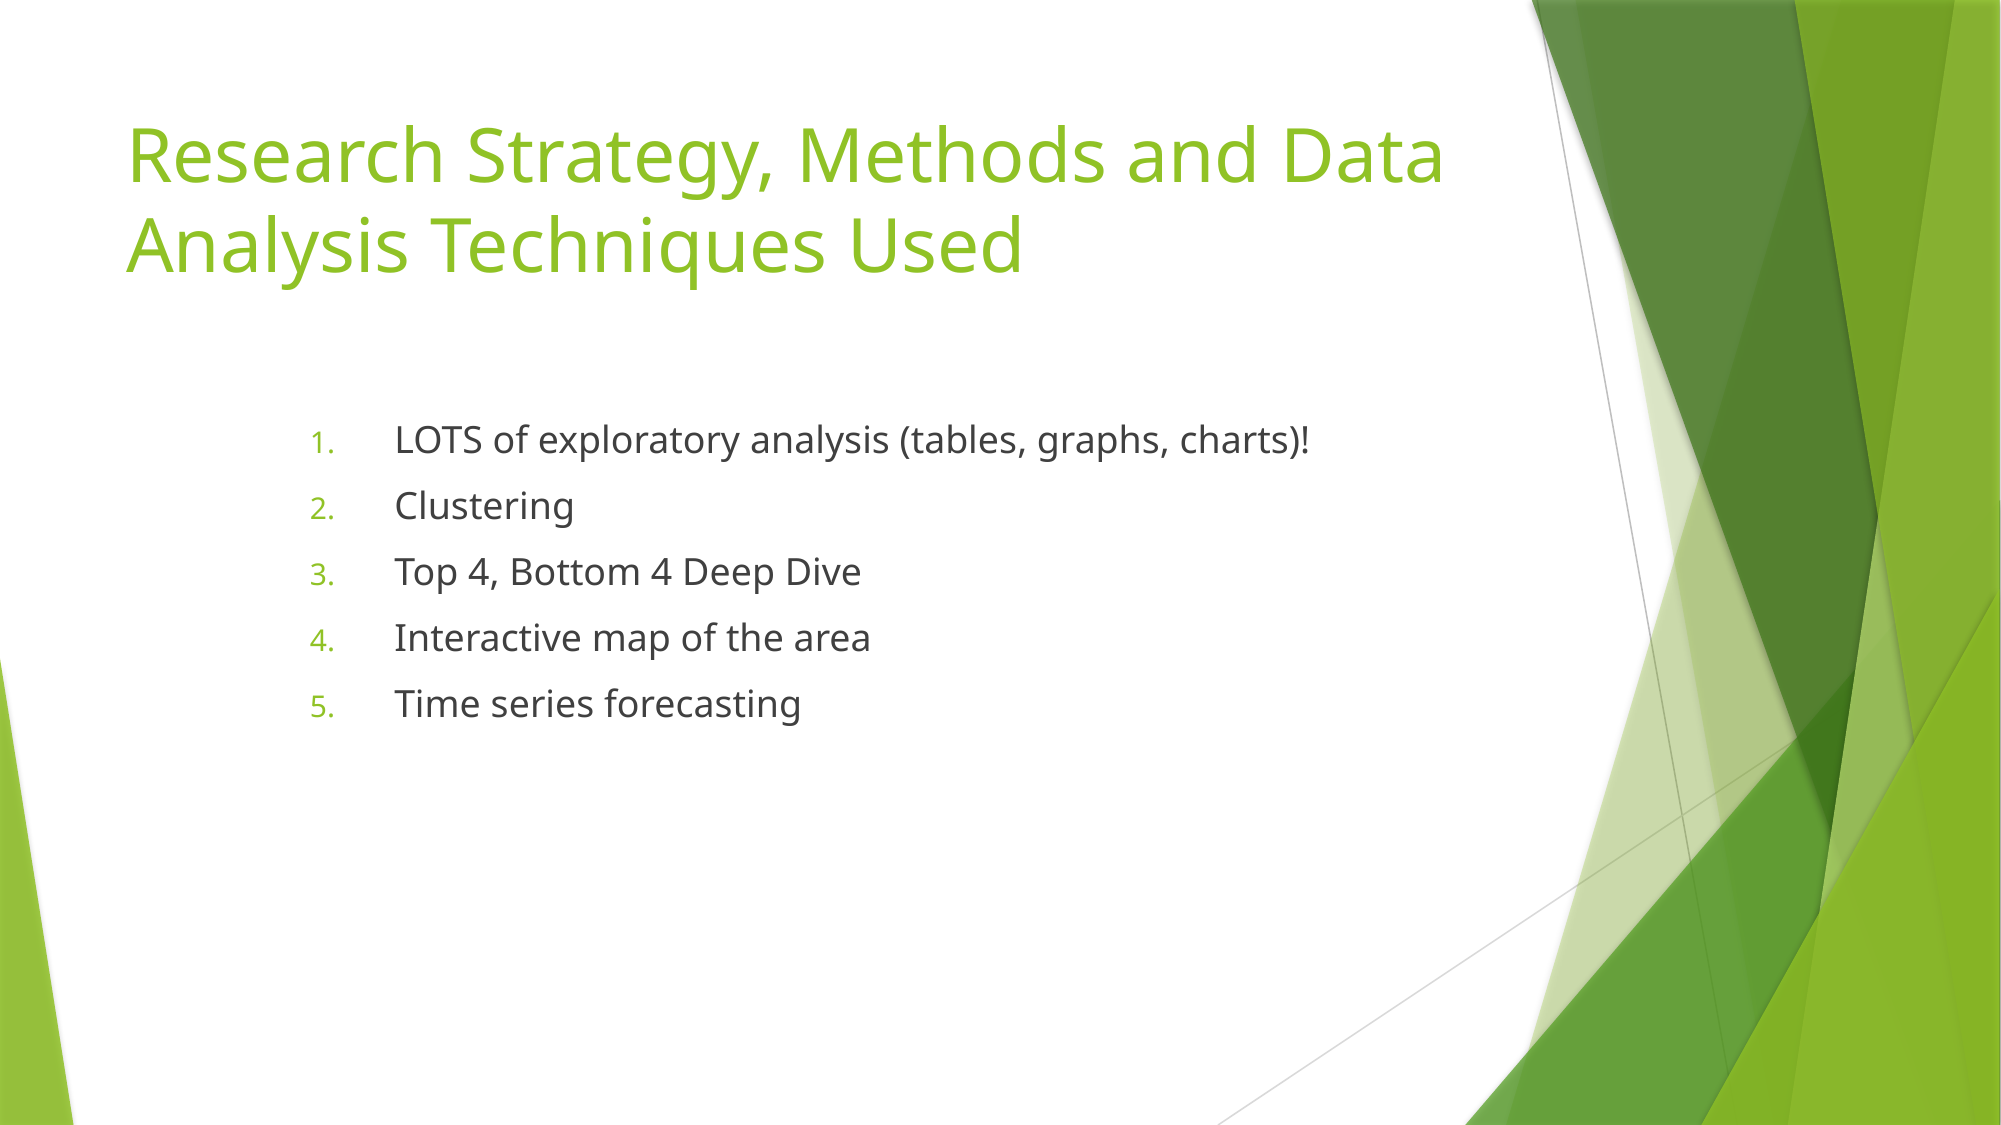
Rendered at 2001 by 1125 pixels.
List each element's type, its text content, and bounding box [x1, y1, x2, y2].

title Research Strategy, Methods and Data Analysis Techniques Used [111, 99, 1522, 317]
list LOTS of exploratory analysis (tables, graphs, charts)! Clustering Top 4, Bottom 4 Deep Dive Interactive map of the area Time series forecasting [294, 408, 1706, 1046]
